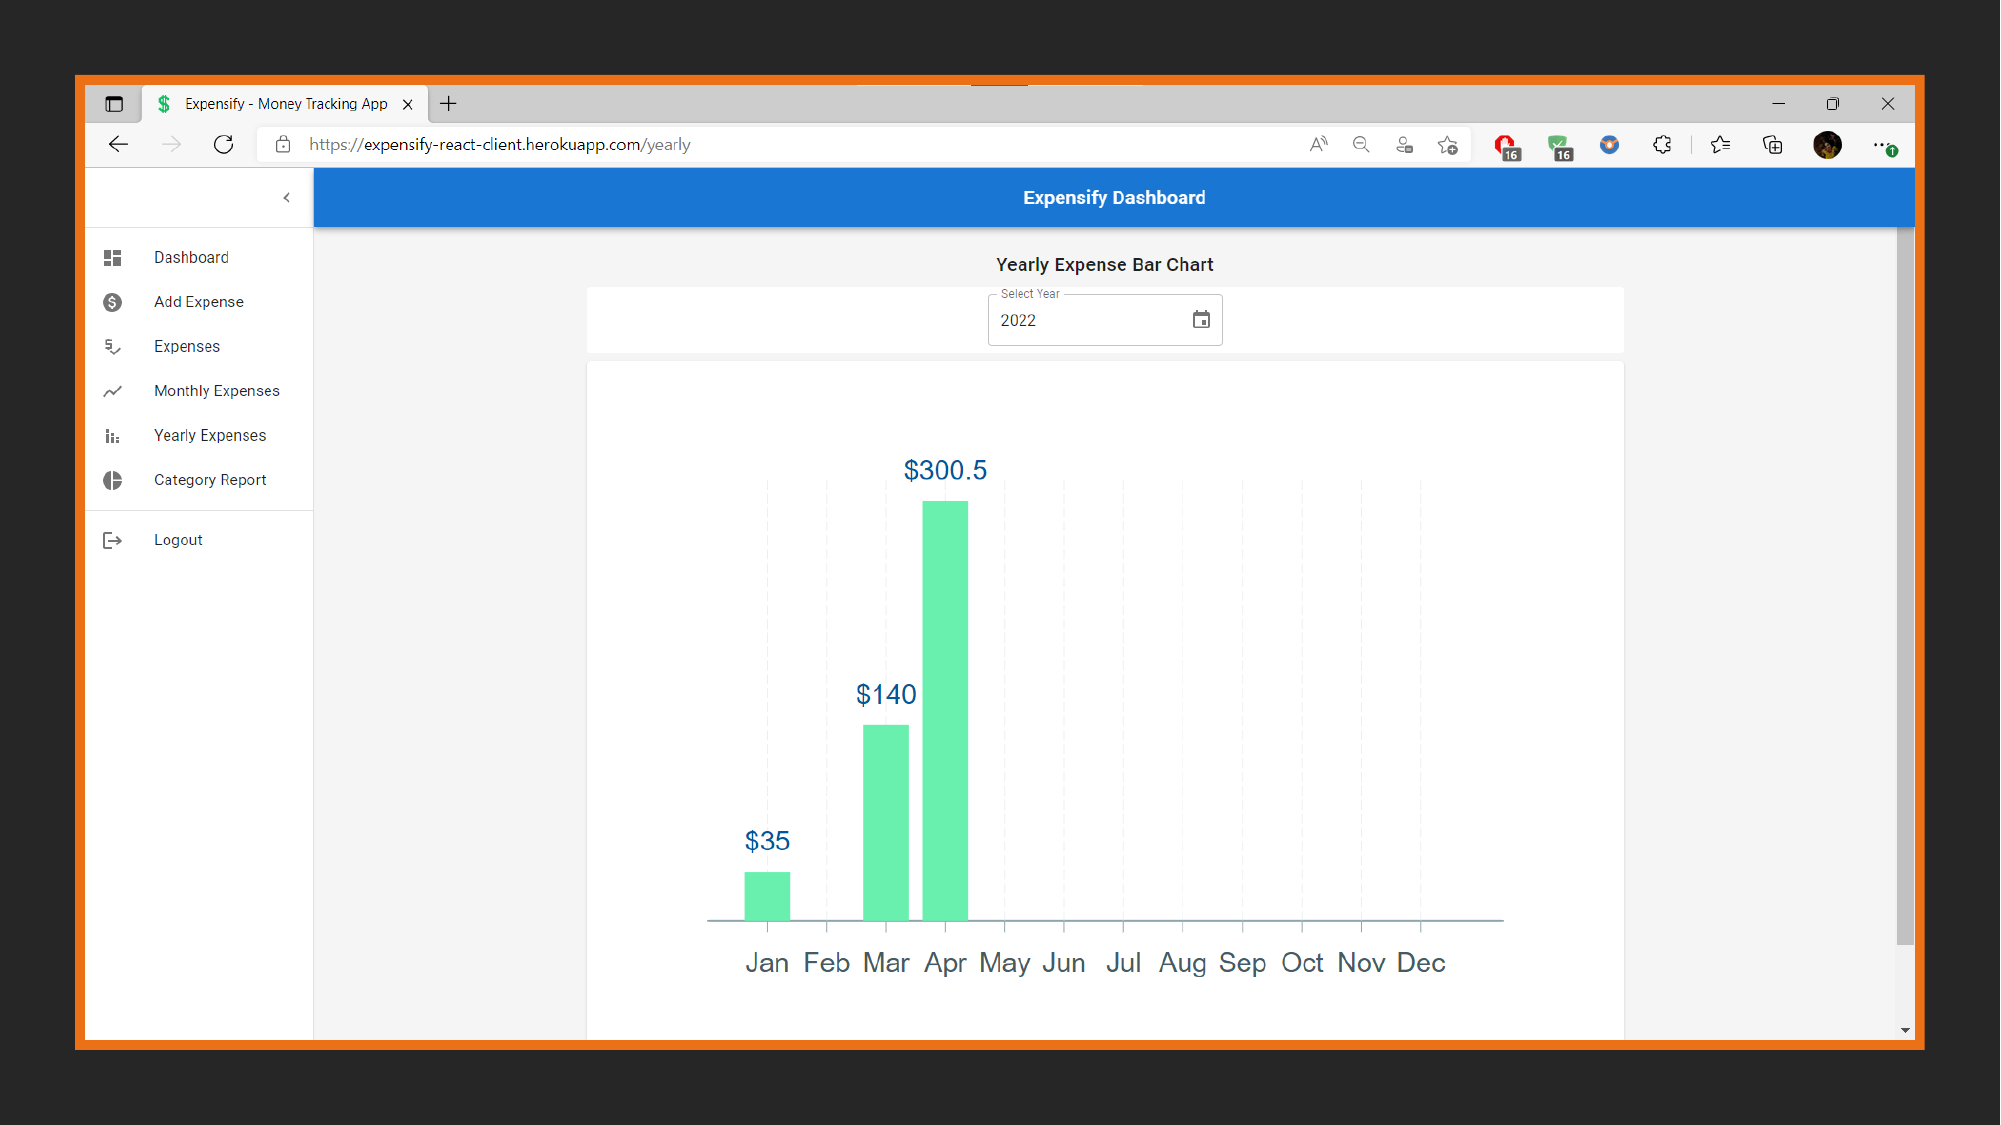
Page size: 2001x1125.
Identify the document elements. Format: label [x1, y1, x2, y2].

text_box [74, 74, 1926, 1051]
text_box [0, 0, 2000, 1125]
list [85, 84, 1915, 1040]
